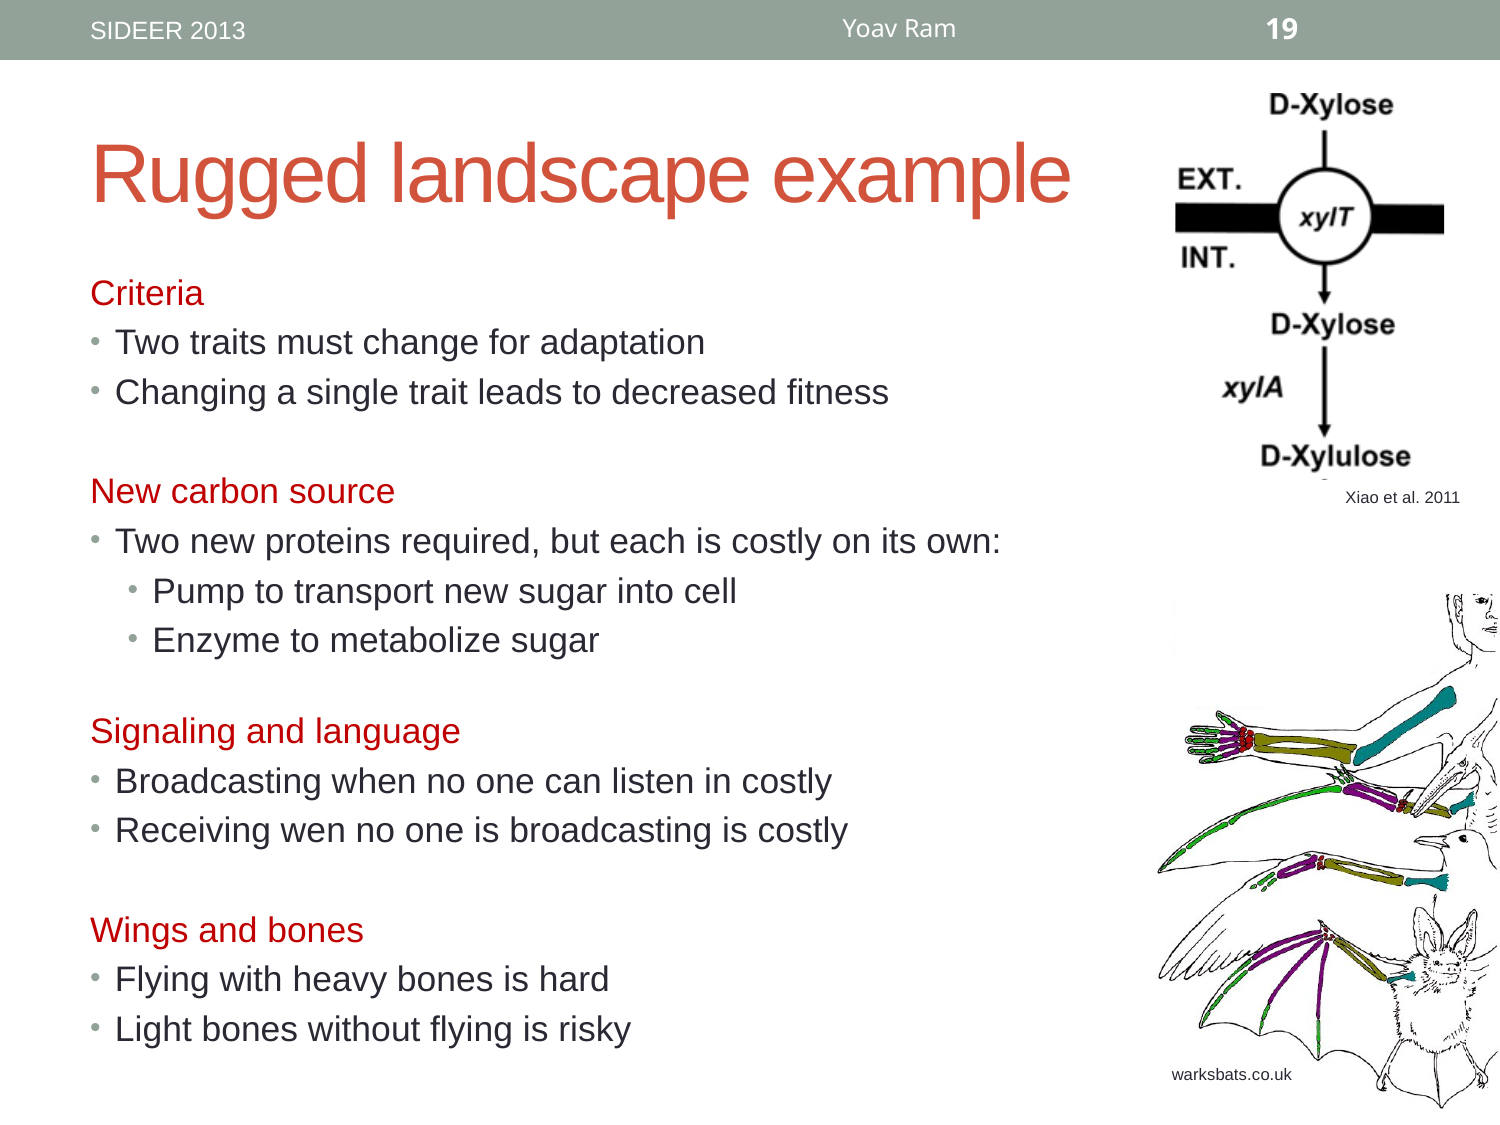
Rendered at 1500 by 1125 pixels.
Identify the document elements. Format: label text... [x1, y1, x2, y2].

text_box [1174, 93, 1478, 516]
slide_number SIDEER 2013 [75, 3, 550, 57]
title Rugged landscape example [75, 87, 1425, 250]
list Criteria Two traits must change for adaptation Changing a single trait leads to decreased fitness New carbon source Two new proteins required, but each is costly on its own: Pump to transport new sugar into cell Enzyme to metabolize sugar Signaling and language Broadcasting when no one can listen in costly Receiving wen no one is broadcasting is costly Wings and bones Flying with heavy bones is hard Light bones without flying is risky [75, 262, 1425, 1063]
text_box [1151, 581, 1500, 1118]
footer Yoav Ram [562, 3, 1238, 57]
slide_number 19 [1250, 3, 1425, 57]
